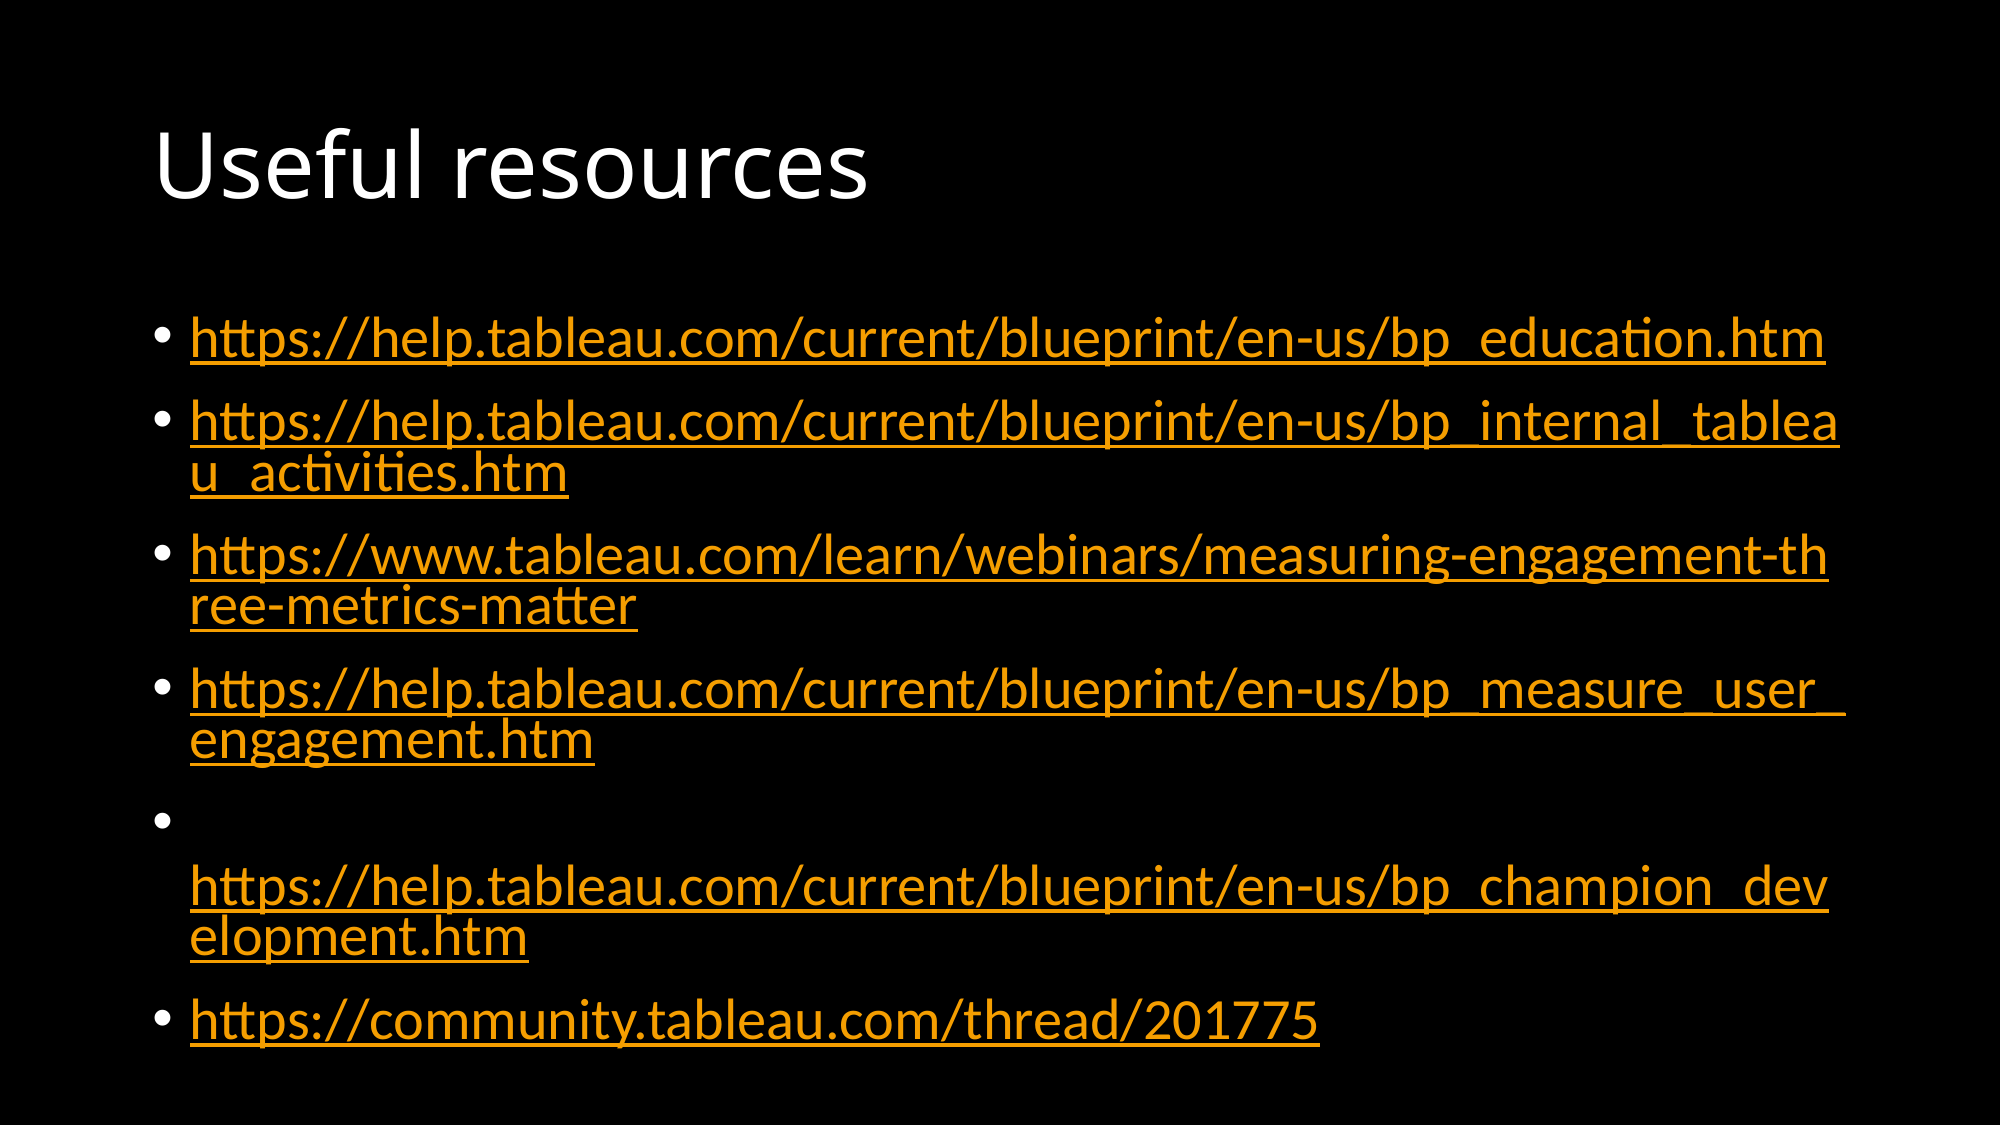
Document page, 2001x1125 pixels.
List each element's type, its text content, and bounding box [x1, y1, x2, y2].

title Useful resources [137, 59, 1863, 278]
list https://help.tableau.com/current/blueprint/en-us/bp_education.htm https://help.tableau.com/current/blueprint/en-us/bp_internal_tableau_activities.htm https://www.tableau.com/learn/webinars/measuring-engagement-three-metrics-matter https://help.tableau.com/current/blueprint/en-us/bp_measure_user_engagement.htm https://help.tableau.com/current/blueprint/en-us/bp_champion_development.htm https://community.tableau.com/thread/201775 [137, 299, 1863, 1014]
